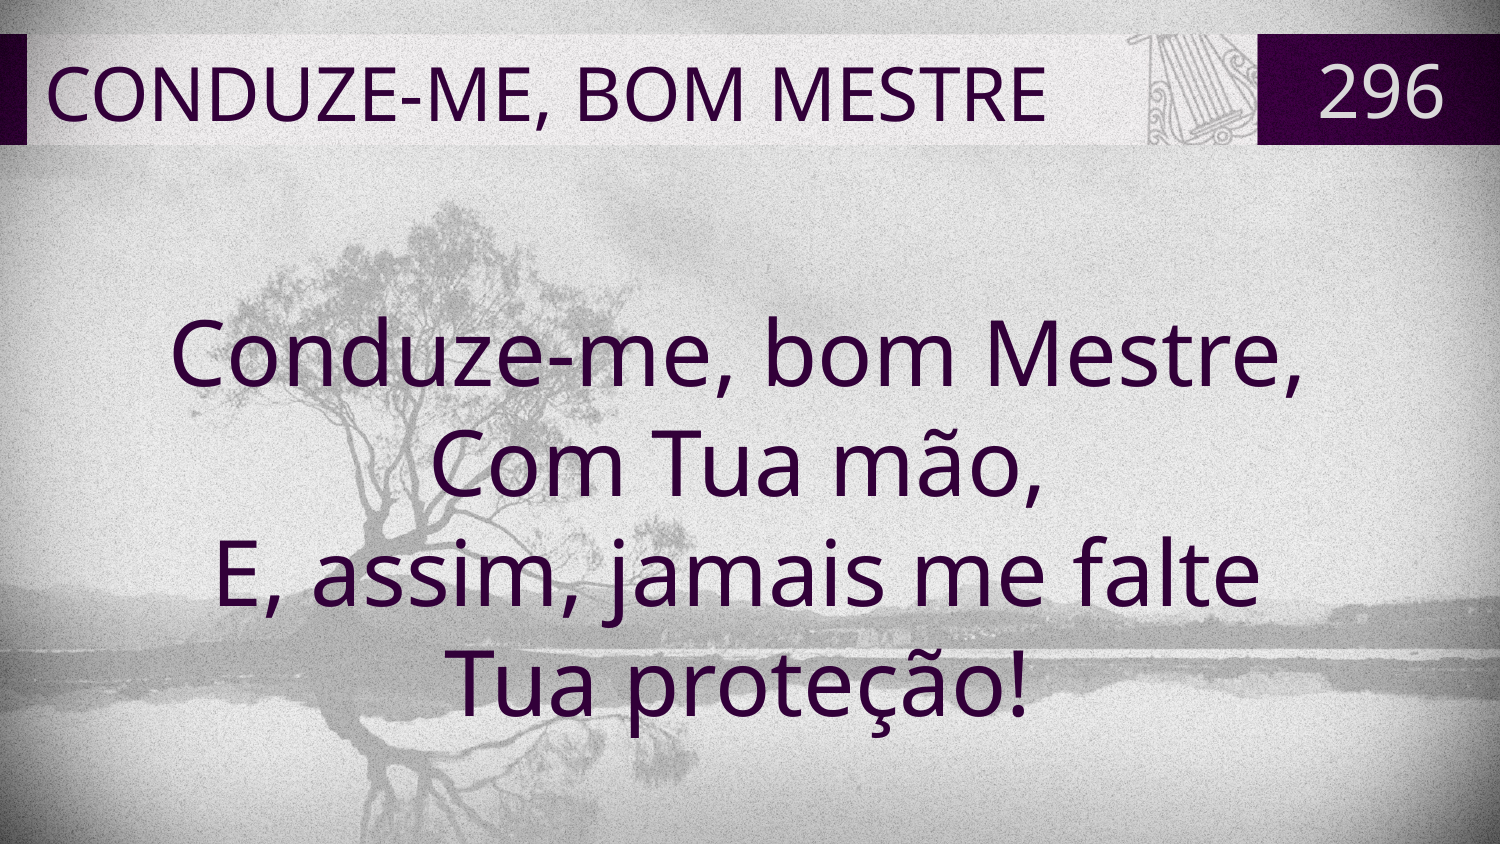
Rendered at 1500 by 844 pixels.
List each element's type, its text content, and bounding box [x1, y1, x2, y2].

list Conduze-me, bom Mestre, Com Tua mão, E, assim, jamais me falte Tua proteção! [0, 185, 1500, 844]
picture [0, 0, 1500, 185]
title CONDUZE-ME, BOM MESTRE [29, 33, 1258, 151]
list 296 [1281, 36, 1483, 143]
